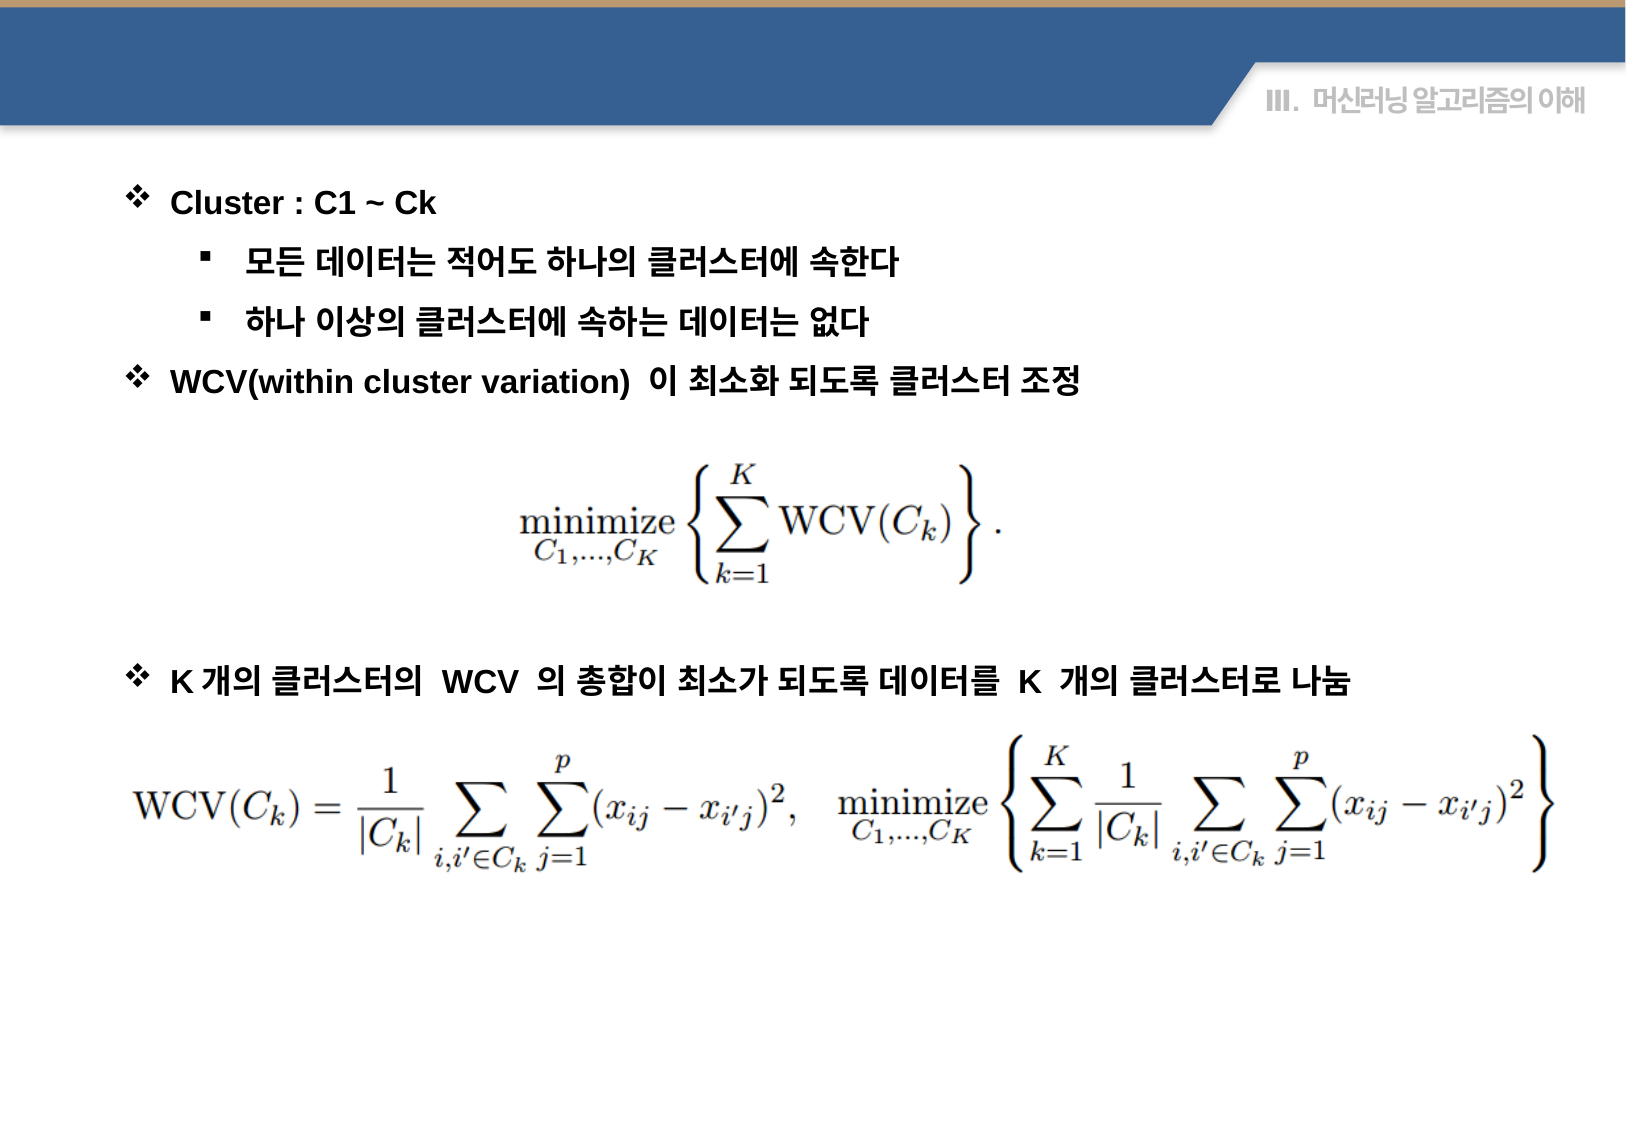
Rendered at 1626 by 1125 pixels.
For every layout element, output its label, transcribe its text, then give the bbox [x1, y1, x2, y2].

text_box Cluster : C1 ~ Ck 모든 데이터는 적어도 하나의 클러스터에 속한다 하나 이상의 클러스터에 속하는 데이터는 없다 WCV(within cluster variation) 이 최소화 되도록 클러스터 조정 K개의 클러스터의 WCV 의 총합이 최소가 되도록 데이터를 K 개의 클러스터로 나눔 [108, 173, 1368, 708]
text_box K-means Clustering [50, 36, 1297, 100]
picture [92, 703, 1565, 895]
picture [470, 432, 1025, 616]
